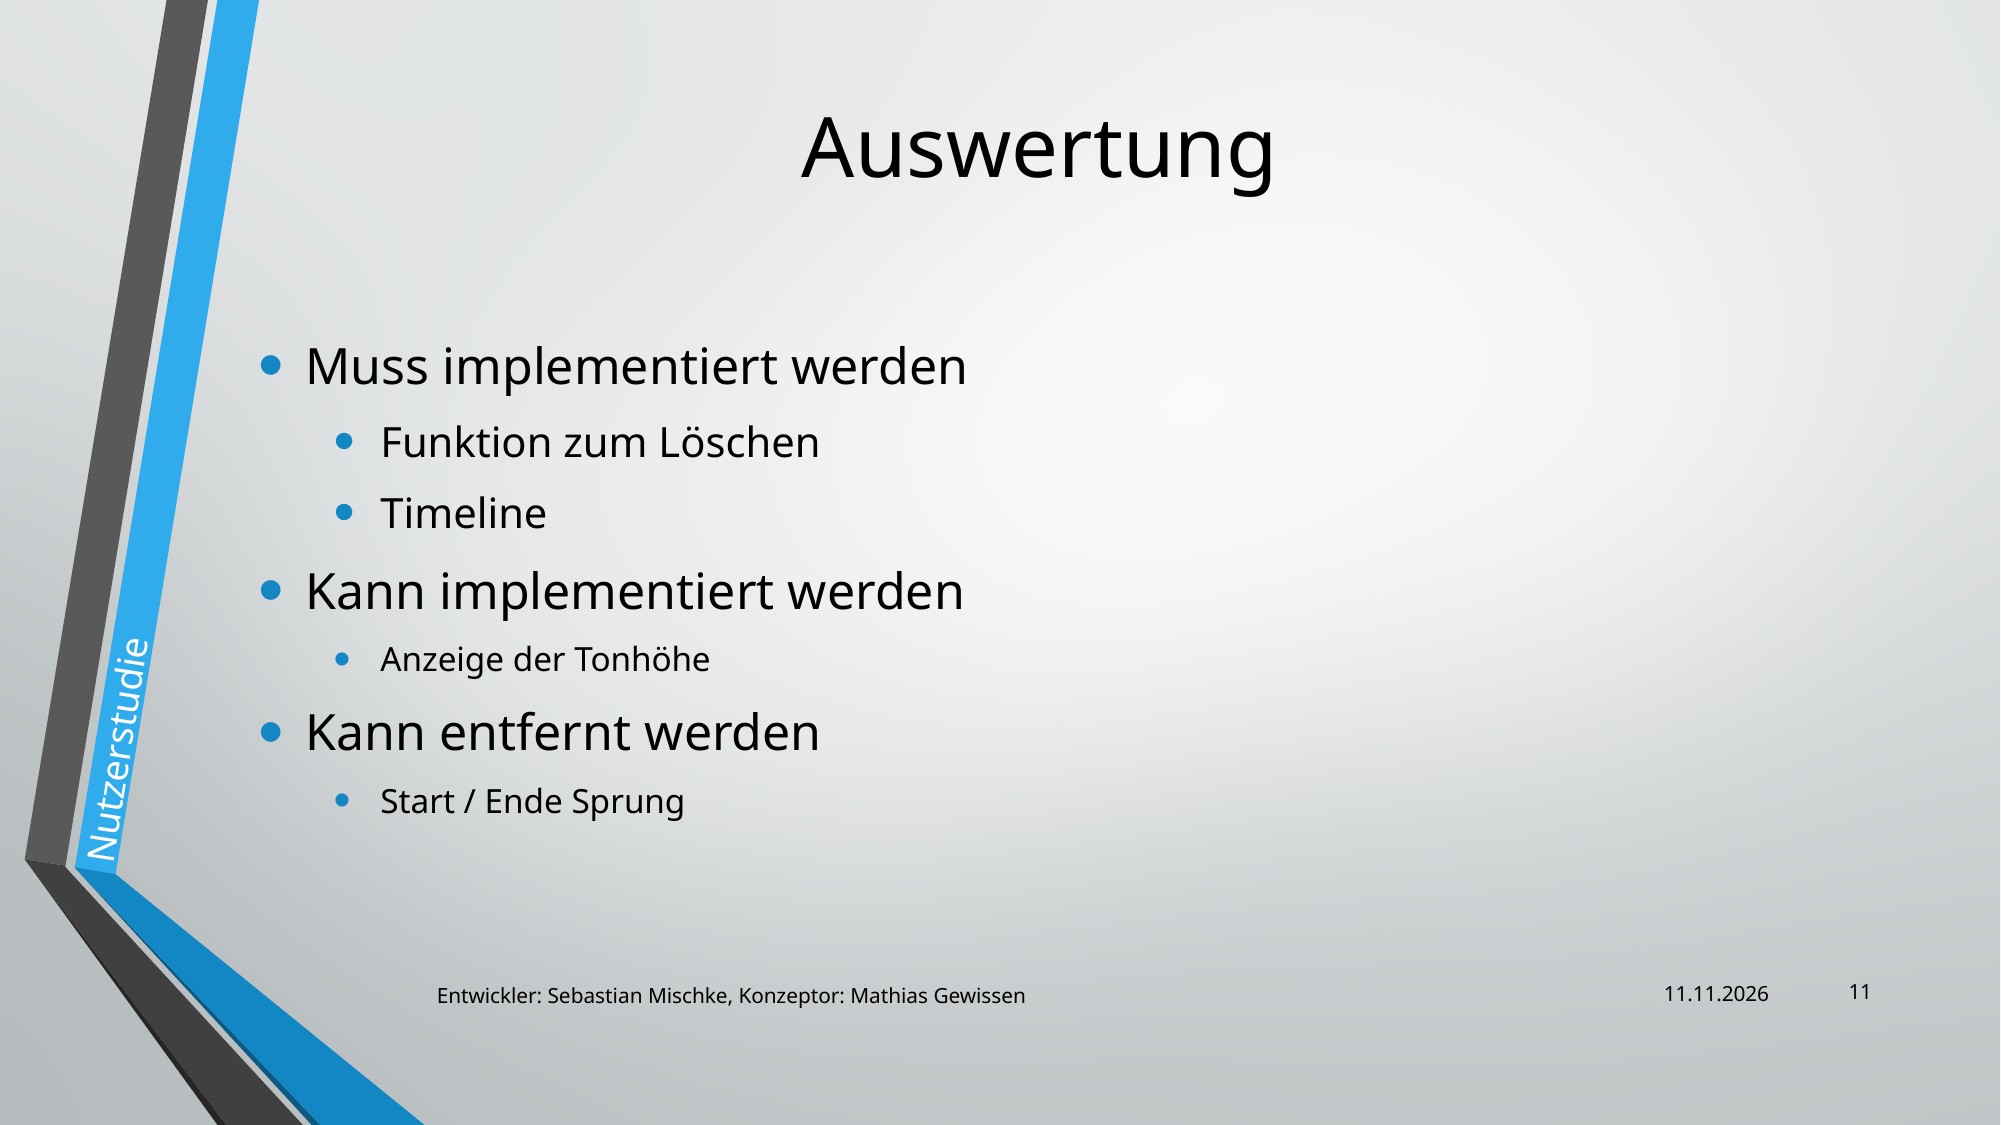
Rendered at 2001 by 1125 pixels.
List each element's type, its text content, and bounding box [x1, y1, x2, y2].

slide_number 11 [1796, 962, 1887, 1023]
footer Entwickler: Sebastian Mischke, Konzeptor: Mathias Gewissen [421, 965, 1584, 1025]
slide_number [1596, 965, 1784, 1025]
text_box Nutzerstudie [66, 582, 172, 882]
list Muss implementiert werden Funktion zum Löschen Timeline Kann implementiert werden Anzeige der Tonhöhe Kann entfernt werden Start / Ende Sprung [243, 287, 1887, 950]
title Auswertung [218, 0, 1862, 288]
